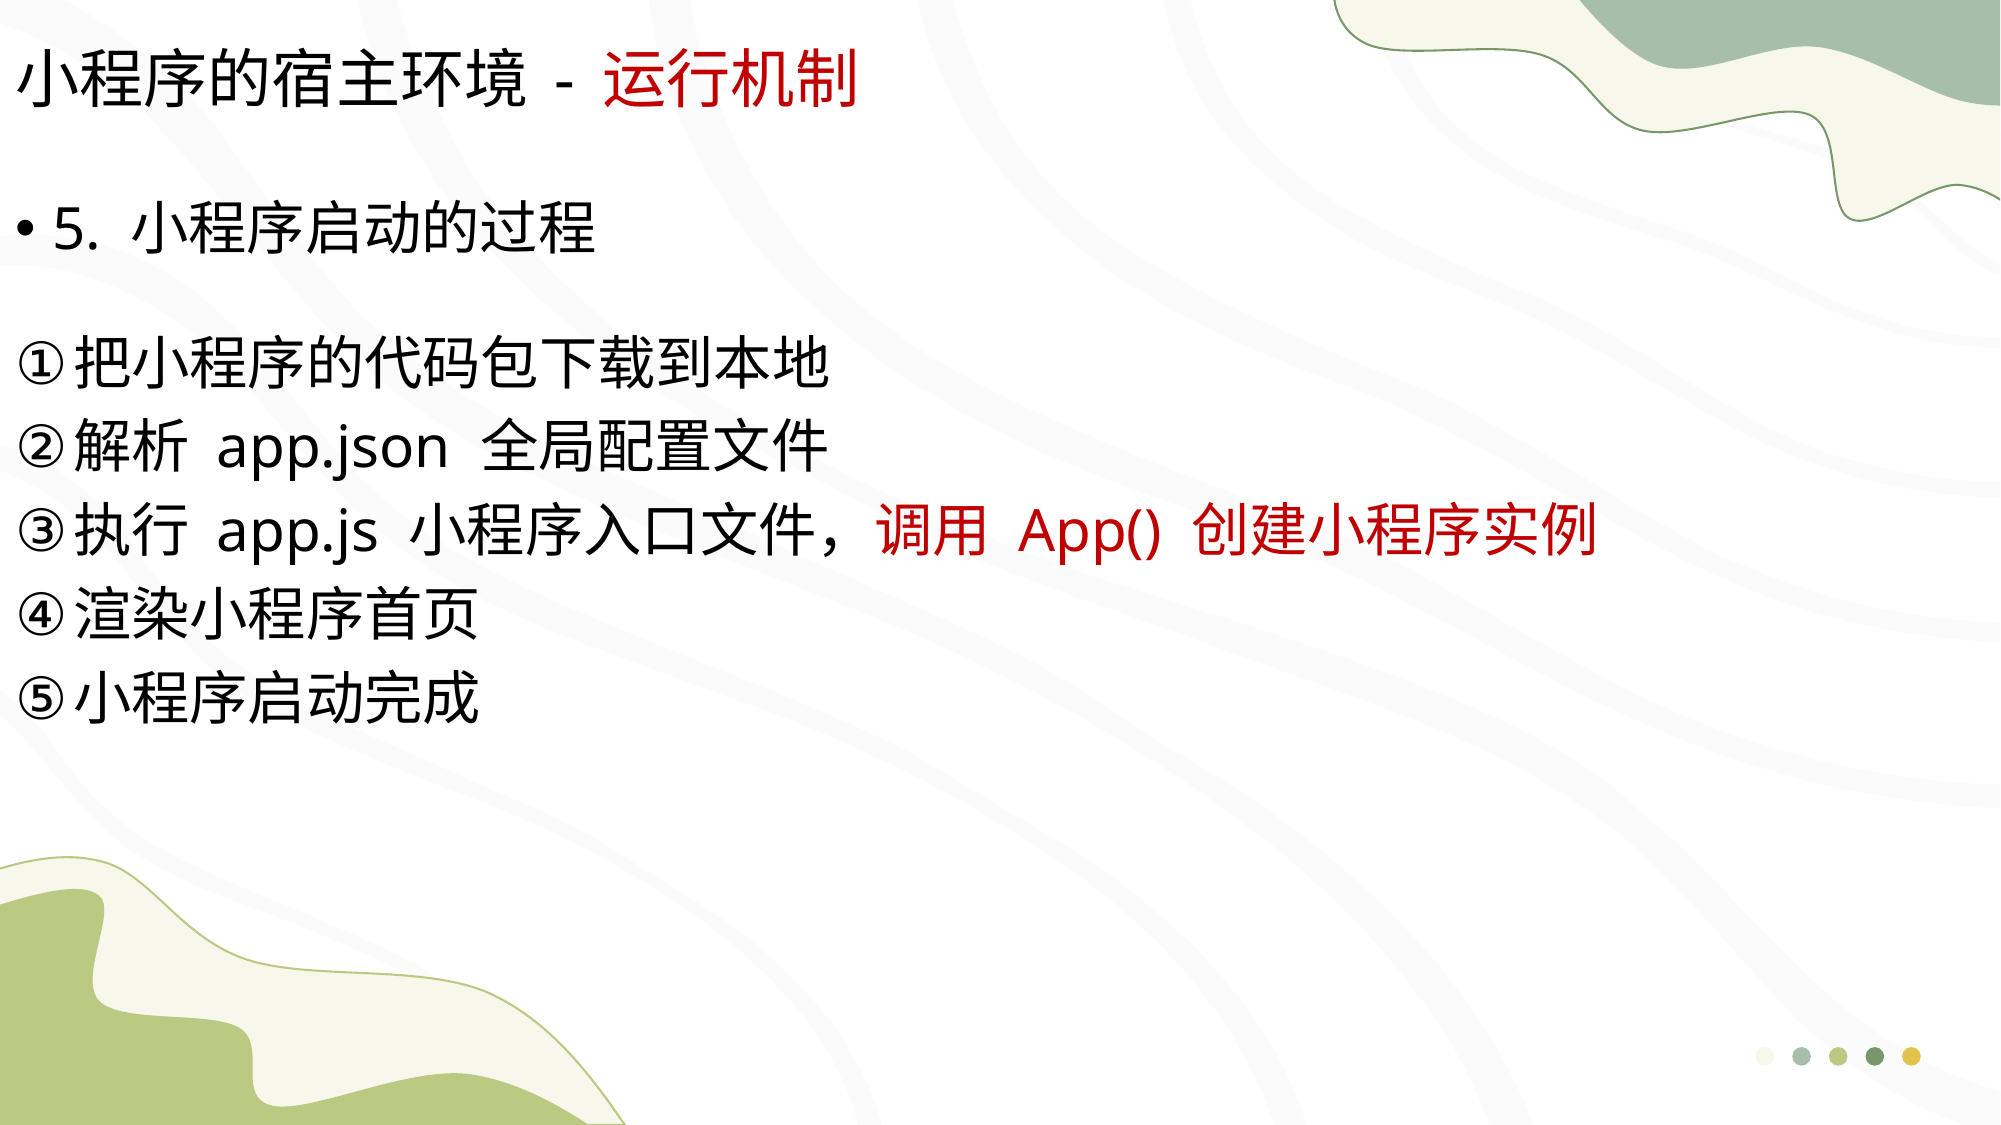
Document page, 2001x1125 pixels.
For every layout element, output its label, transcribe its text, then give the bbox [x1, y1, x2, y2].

list 把小程序的代码包下载到本地 解析 app.json 全局配置文件 执行 app.js 小程序入口文件，调用 App() 创建小程序实例 渲染小程序首页 小程序启动完成 [0, 326, 1616, 1019]
list 5. 小程序启动的过程 [0, 192, 1616, 278]
title 小程序的宿主环境 - 运行机制 [0, 38, 1439, 124]
